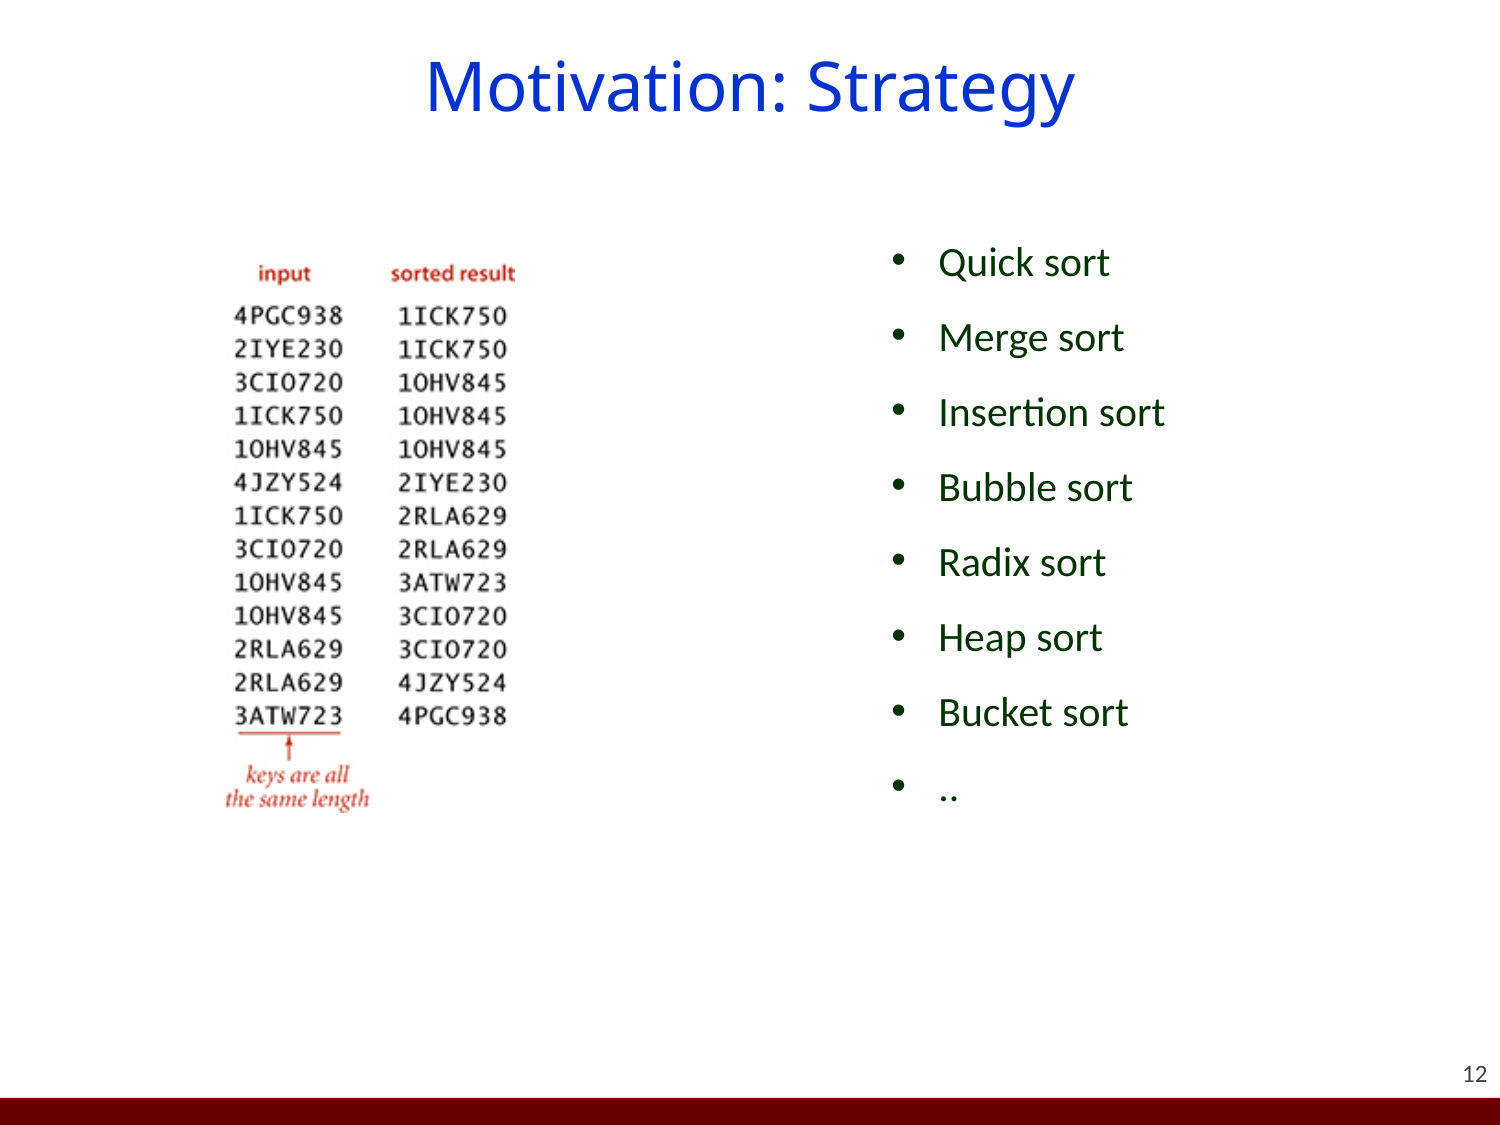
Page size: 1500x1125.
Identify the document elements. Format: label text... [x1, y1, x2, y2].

title Motivation: Strategy [103, 18, 1397, 160]
text_box Quick sort Merge sort Insertion sort Bubble sort Radix sort Heap sort Bucket sort .. [876, 227, 1181, 818]
picture [224, 262, 515, 813]
